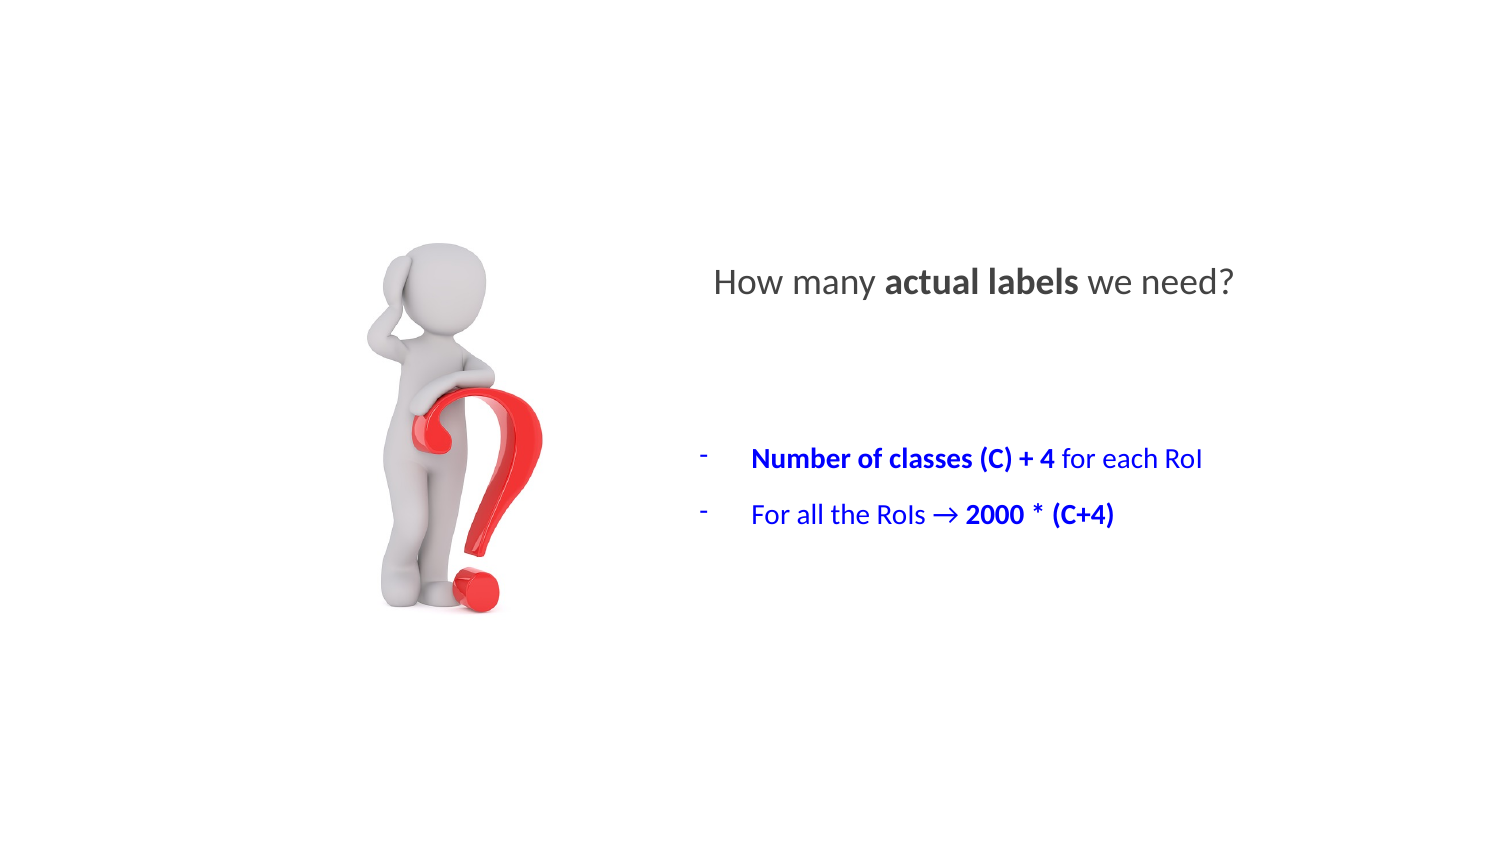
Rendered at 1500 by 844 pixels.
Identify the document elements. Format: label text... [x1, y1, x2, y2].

text_box Number of classes (C) + 4 for each RoI For all the RoIs → 2000 * (C+4) [661, 365, 1407, 606]
text_box How many actual labels we need? [698, 188, 1370, 365]
picture [239, 215, 653, 629]
